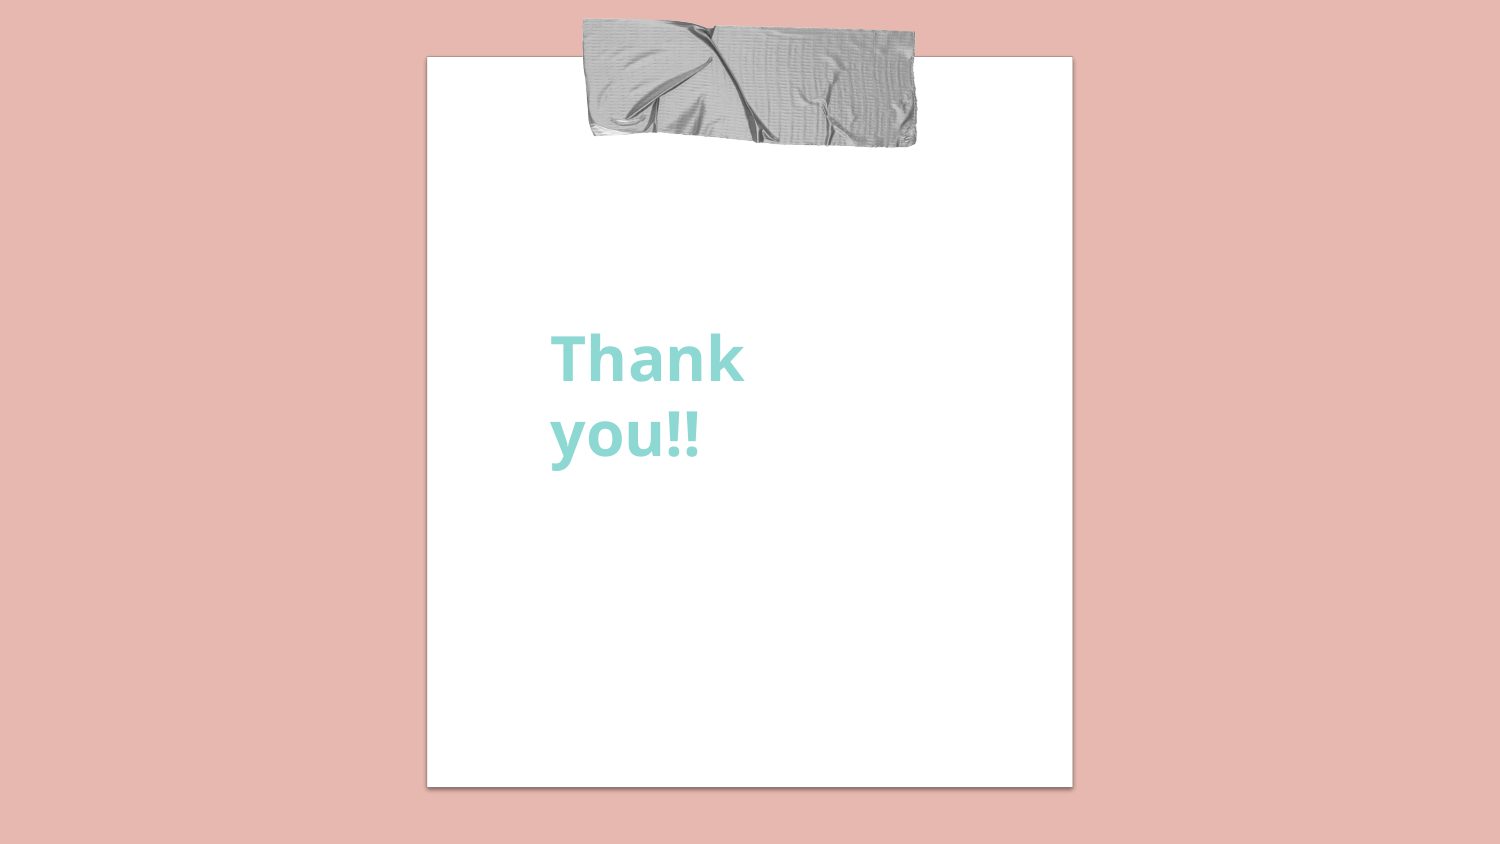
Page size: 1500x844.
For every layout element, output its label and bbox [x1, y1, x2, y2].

picture [400, 16, 1100, 818]
